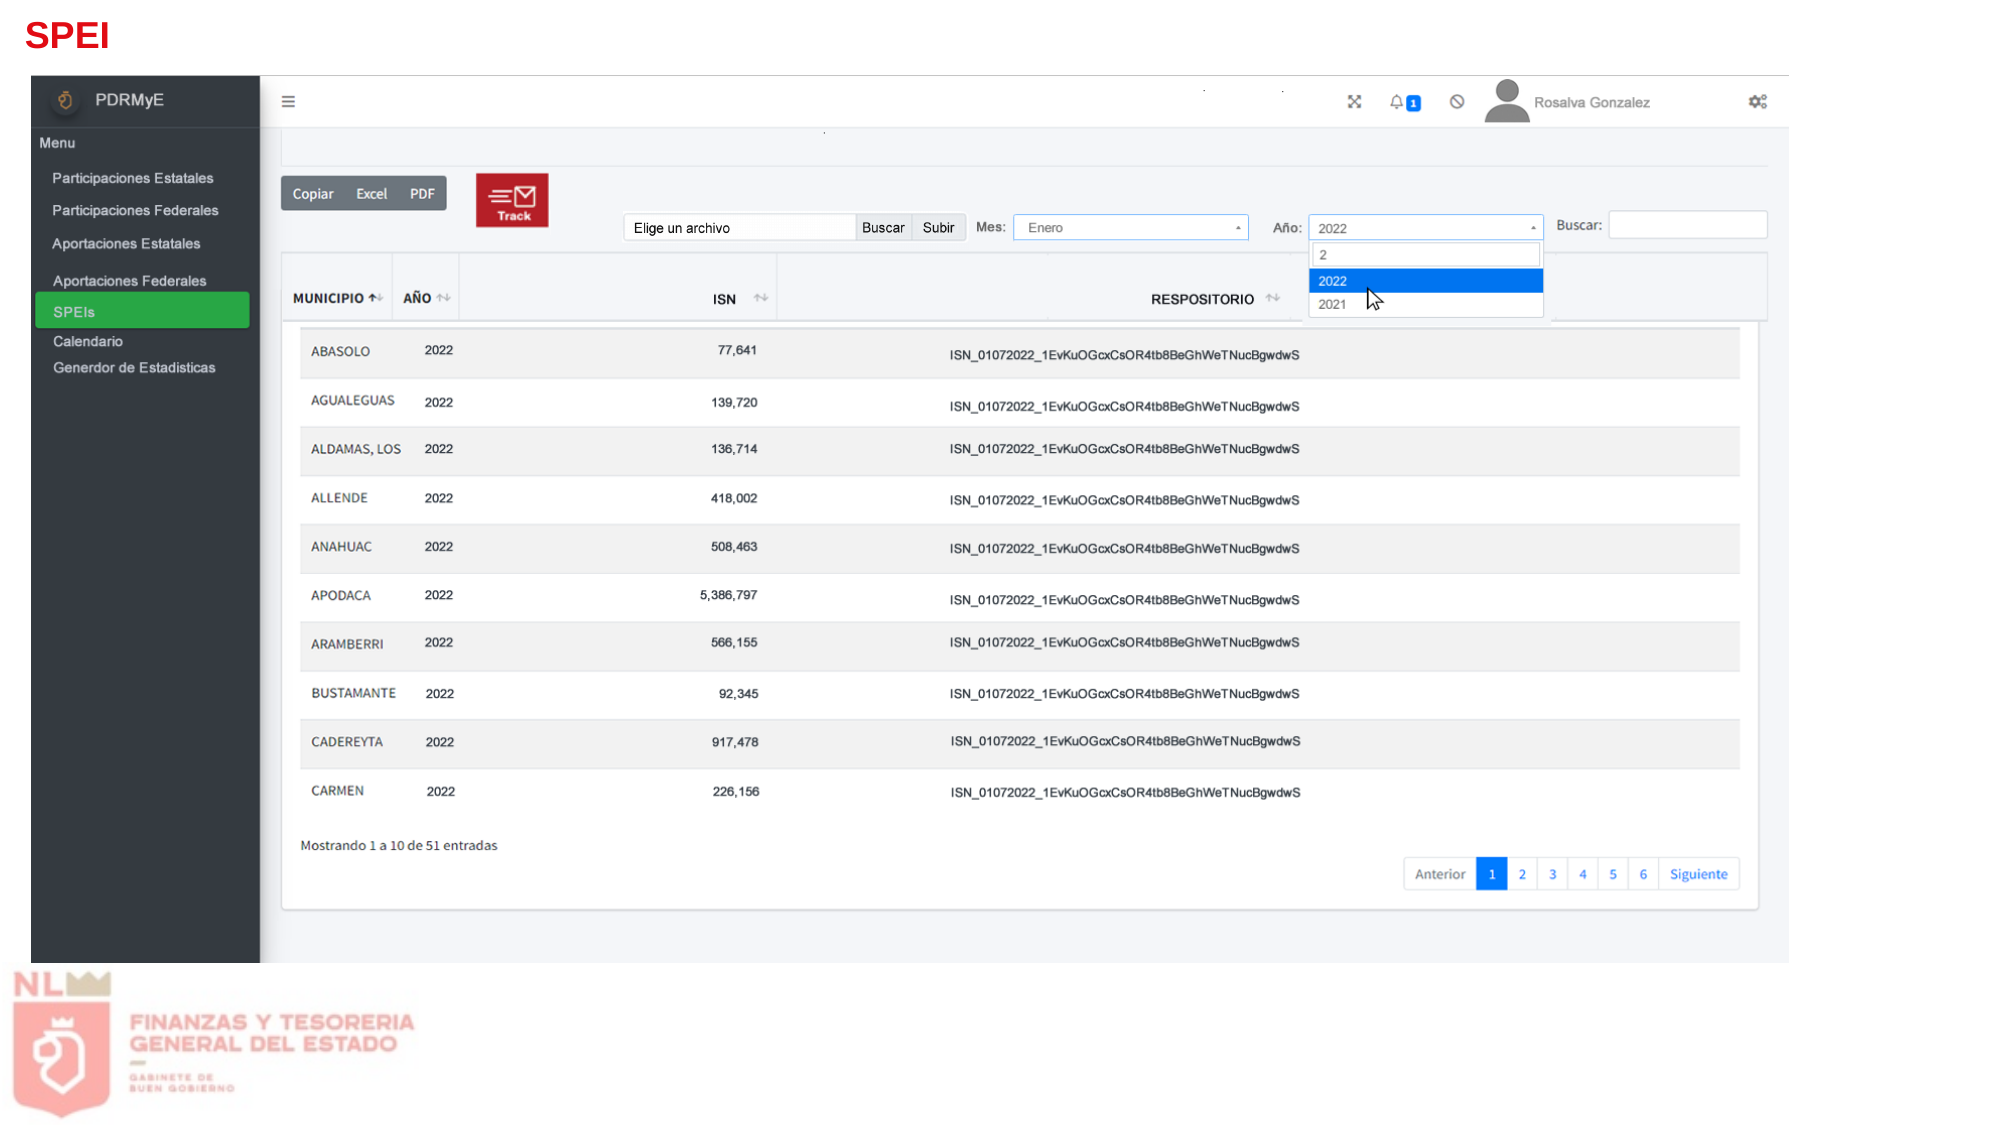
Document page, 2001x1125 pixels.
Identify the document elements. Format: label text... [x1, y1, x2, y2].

text_box [2, 961, 420, 1125]
text_box SPEI [10, 3, 126, 64]
picture [31, 75, 1789, 963]
